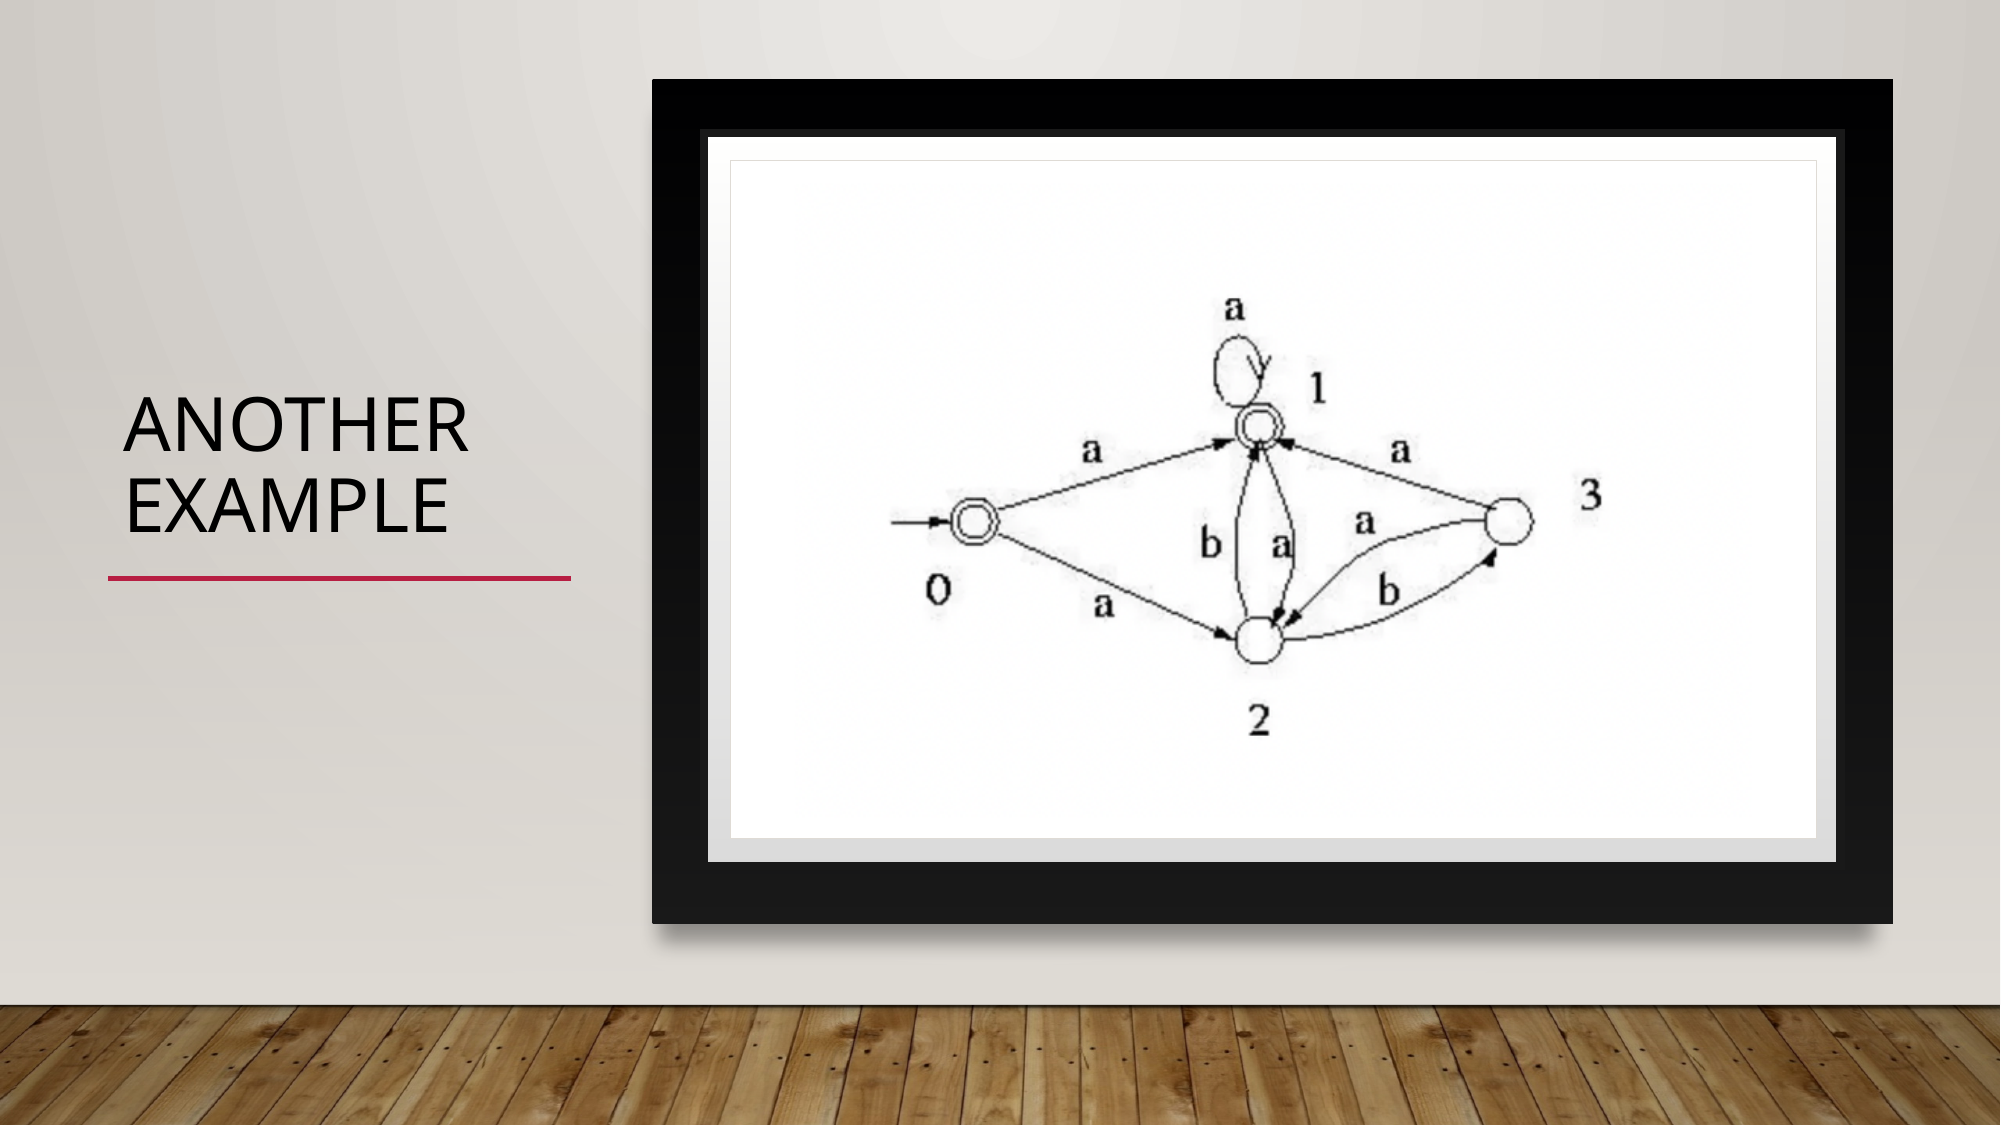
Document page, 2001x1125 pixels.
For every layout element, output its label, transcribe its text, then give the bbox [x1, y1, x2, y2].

title Another example [108, 241, 572, 549]
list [793, 182, 1752, 818]
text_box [652, 78, 1894, 924]
text_box [0, 0, 2000, 330]
text_box [0, 330, 2000, 1004]
picture [0, 1006, 2000, 1125]
